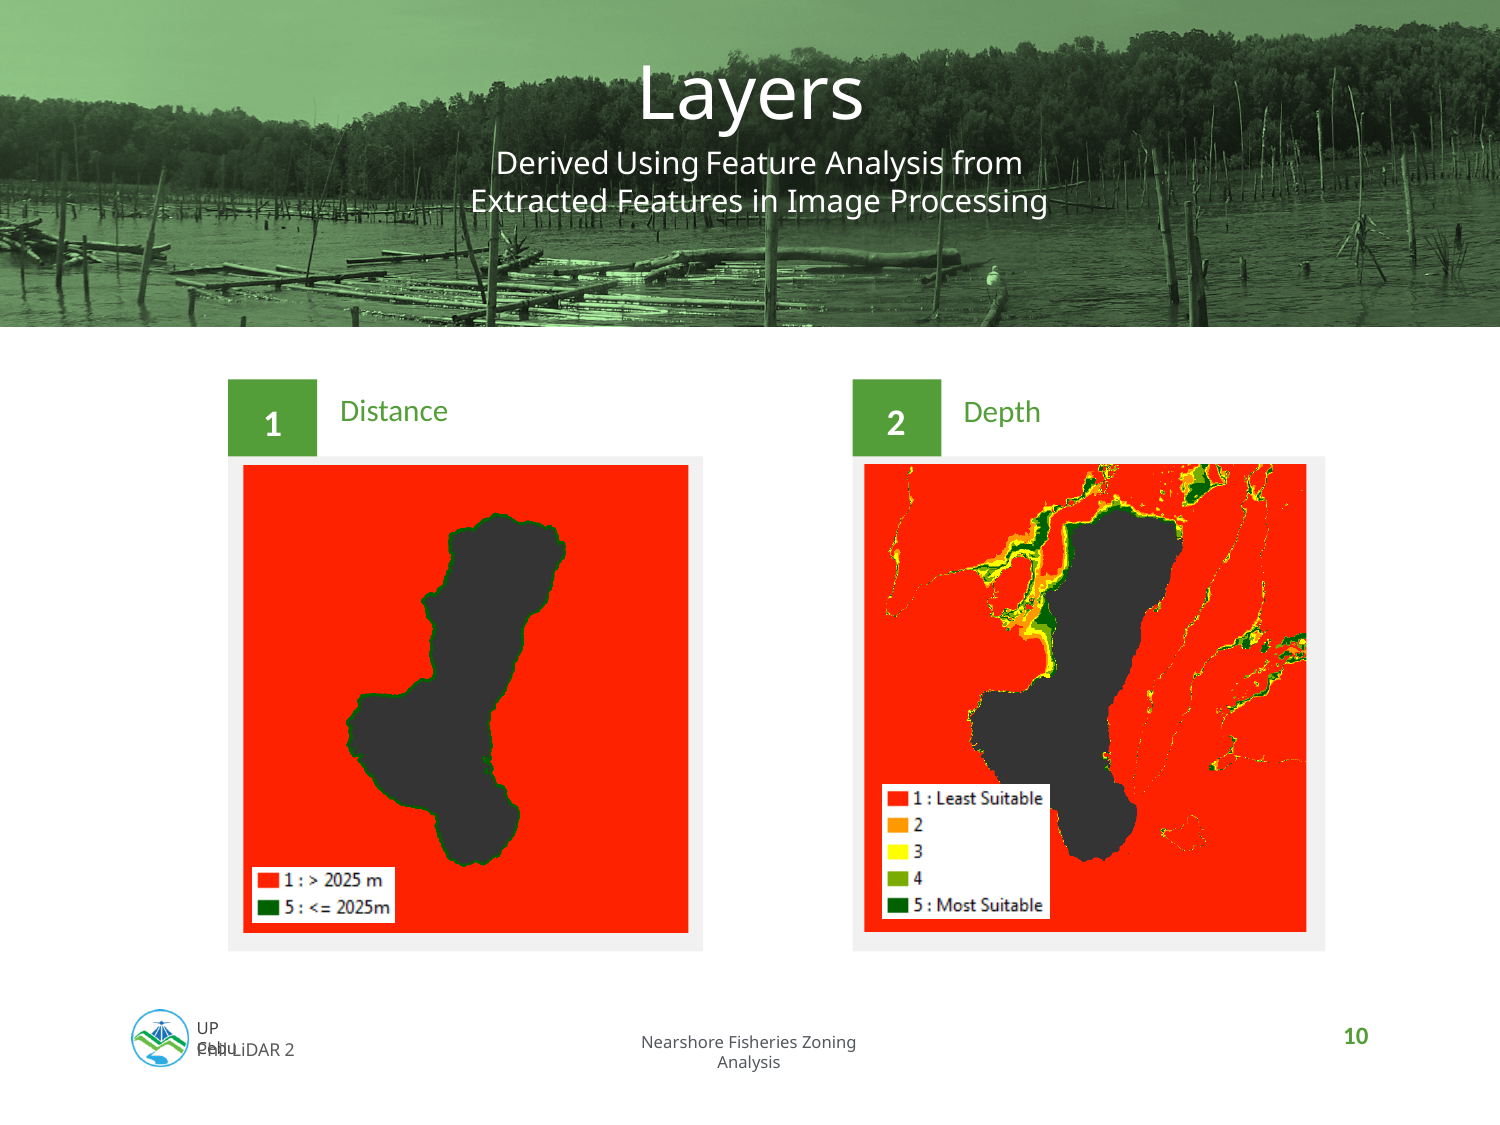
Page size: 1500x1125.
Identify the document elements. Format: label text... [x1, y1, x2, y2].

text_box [864, 464, 1307, 932]
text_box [243, 465, 689, 933]
list 10 [1242, 1012, 1369, 1061]
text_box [852, 379, 1326, 952]
picture [0, 0, 1500, 327]
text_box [228, 379, 704, 952]
picture [131, 1009, 189, 1067]
